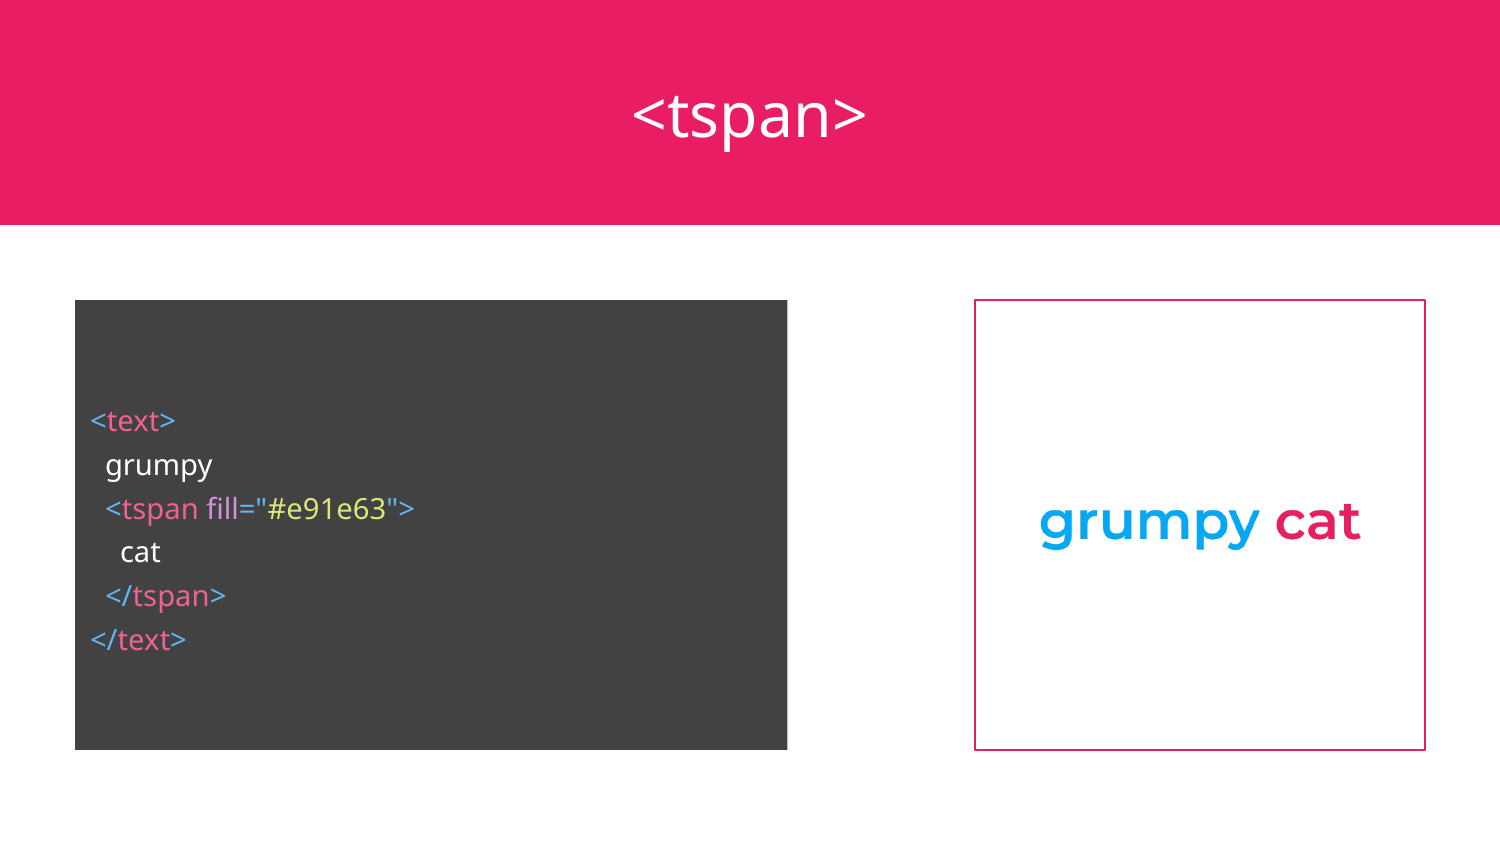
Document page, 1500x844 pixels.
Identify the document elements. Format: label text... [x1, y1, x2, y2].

title <tspan> [37, 37, 1463, 188]
list <text> grumpy <tspan fill="#e91e63"> cat </tspan> </text> [75, 300, 788, 750]
picture [974, 299, 1426, 751]
